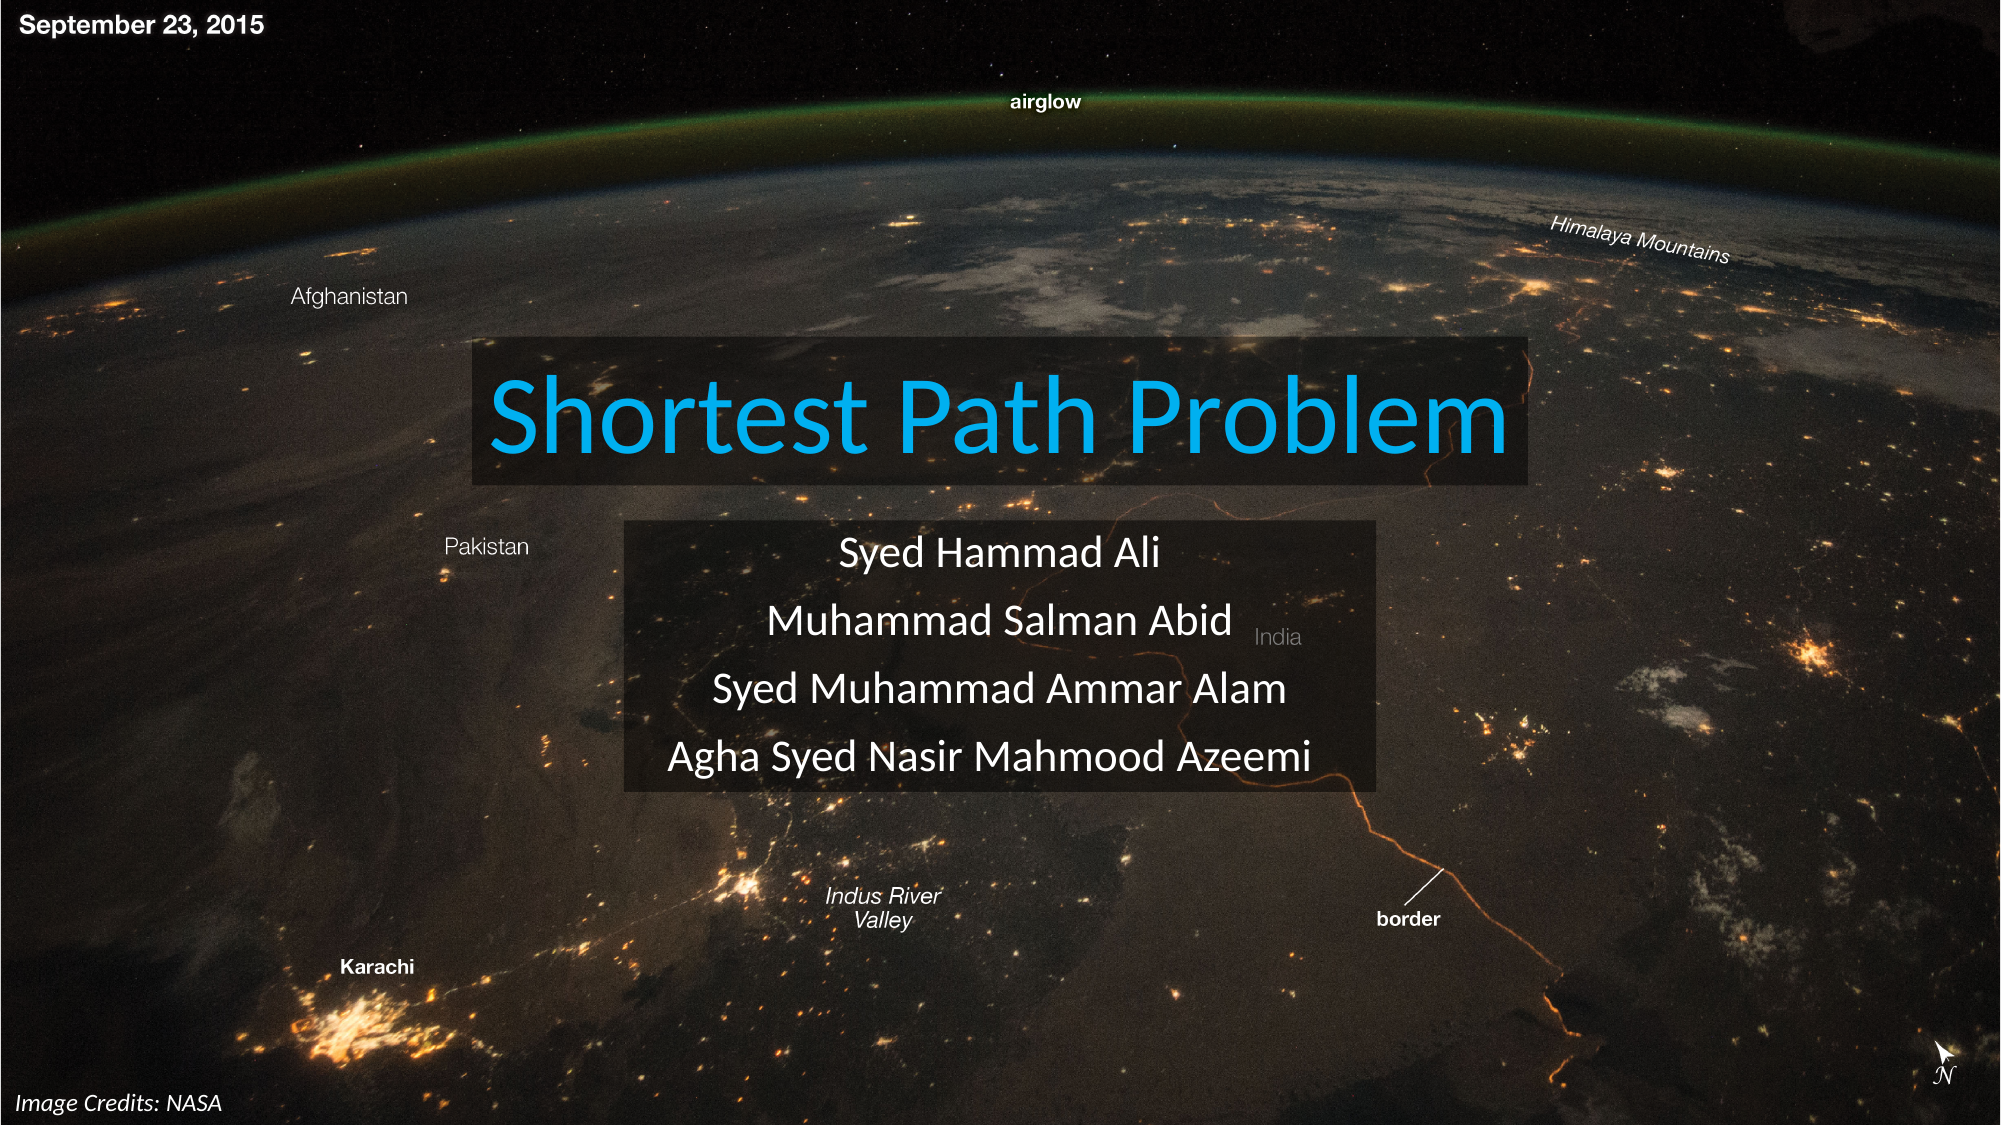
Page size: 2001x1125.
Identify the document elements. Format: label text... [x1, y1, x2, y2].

title Shortest Path Problem [472, 336, 1528, 486]
subtitle Syed Hammad Ali Muhammad Salman Abid Syed Muhammad Ammar Alam Agha Syed Nasir Mahmood Azeemi [623, 520, 1377, 792]
text_box Image Credits: NASA [0, 1079, 519, 1125]
picture [0, 0, 2001, 1125]
